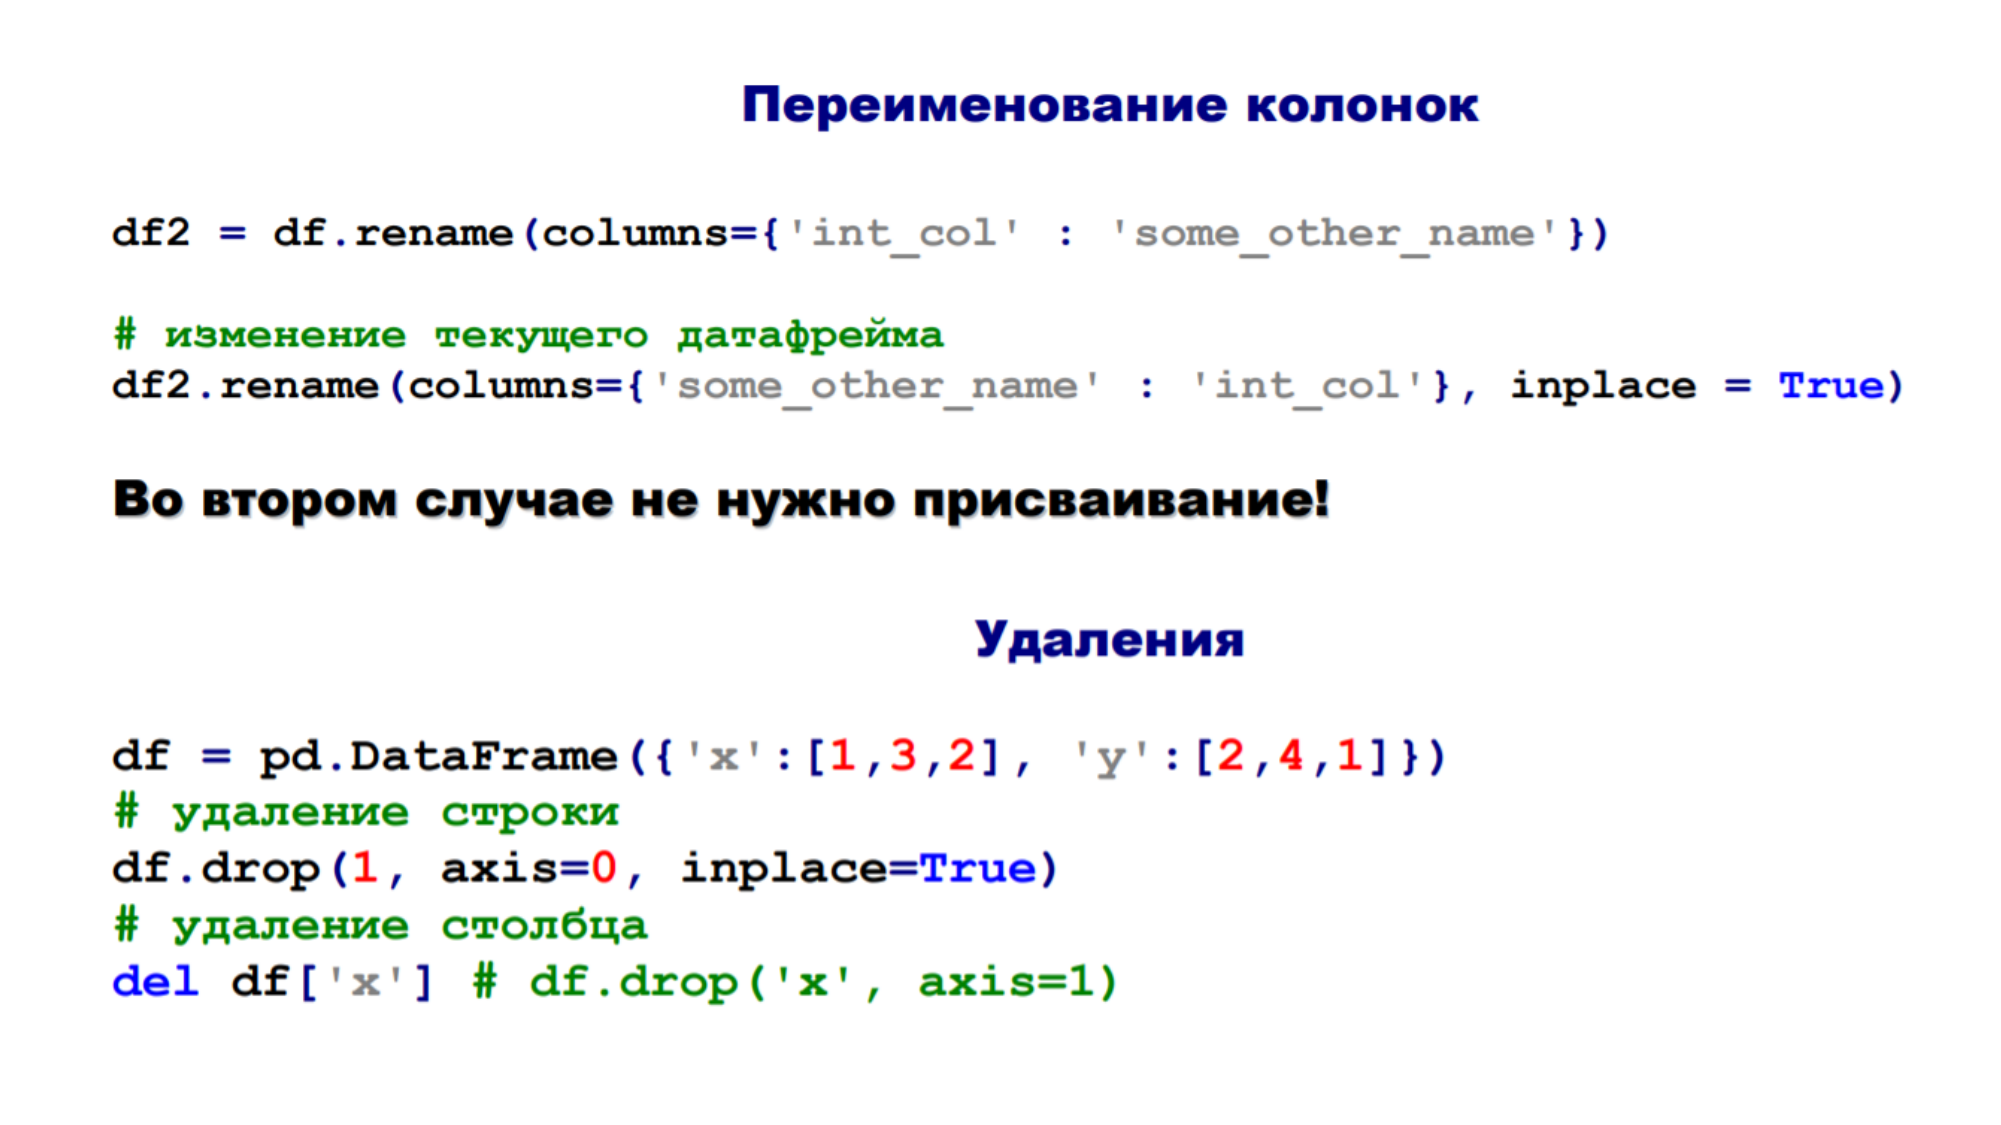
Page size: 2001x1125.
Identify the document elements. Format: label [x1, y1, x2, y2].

list [96, 75, 1914, 1014]
